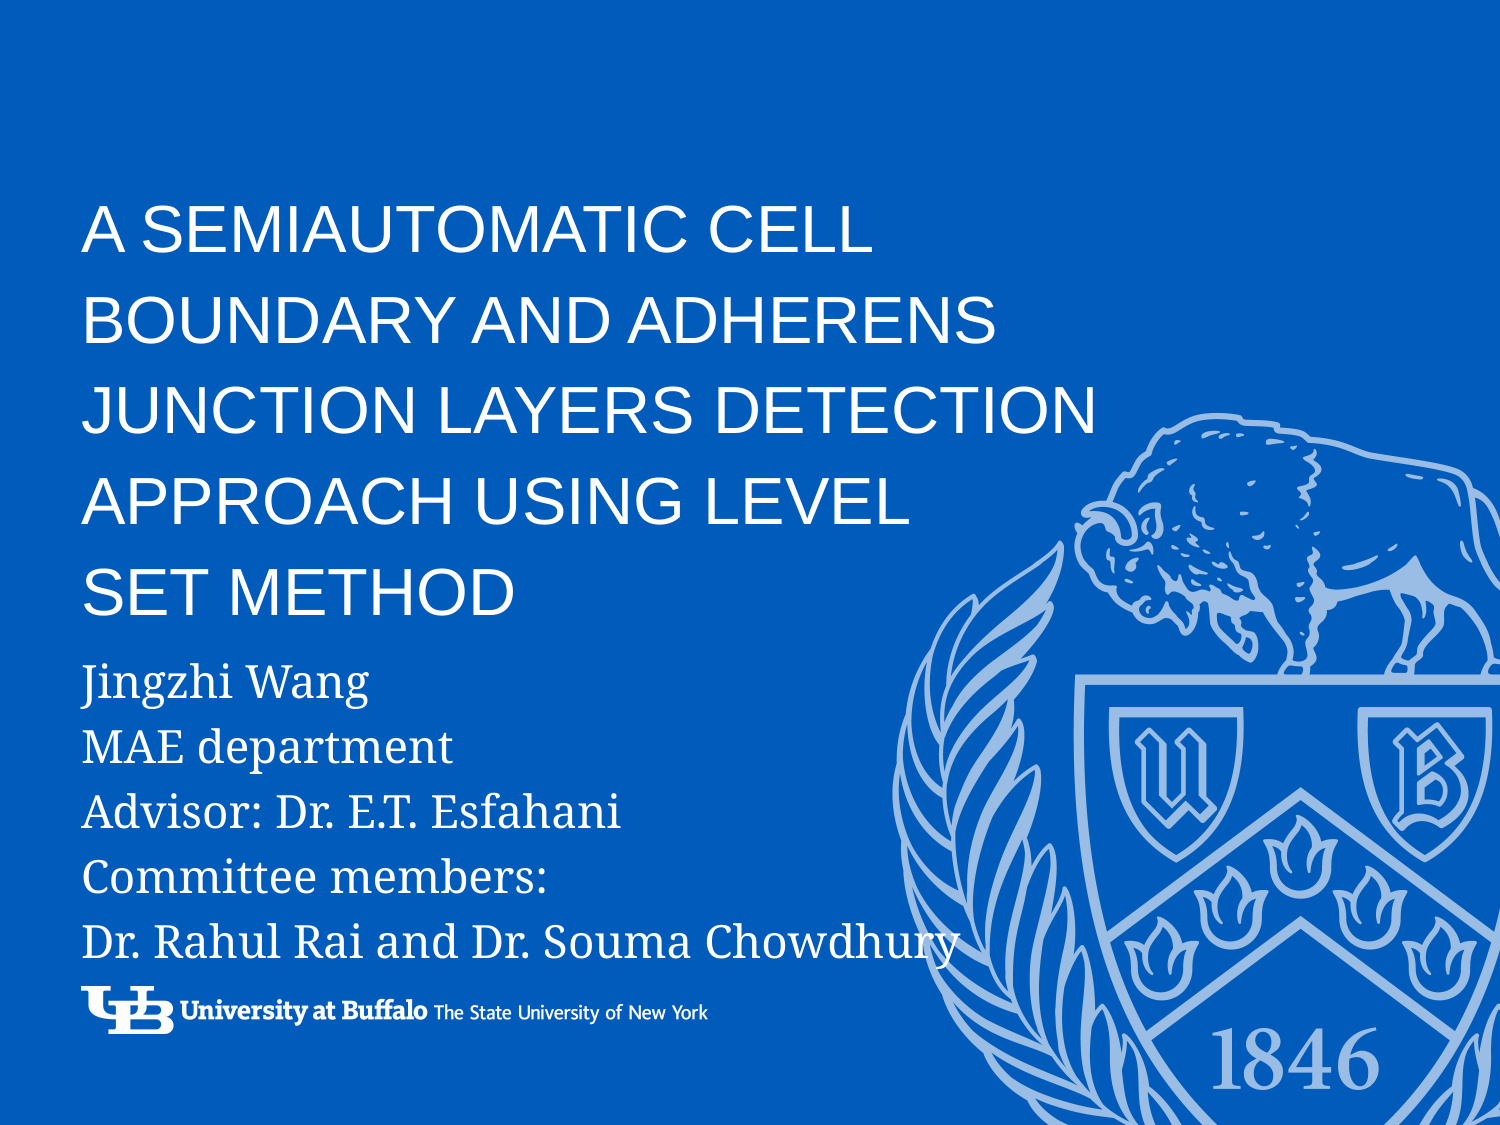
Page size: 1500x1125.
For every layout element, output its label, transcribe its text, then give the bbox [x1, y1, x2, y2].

title A Semiautomatic Cell Boundary and Adherens Junction Layers Detection Approach Using Level Set Method [81, 132, 1257, 636]
list Jingzhi Wang MAE department Advisor: Dr. E.T. Esfahani Committee members: Dr. Rahul Rai and Dr. Souma Chowdhury [81, 651, 1009, 1029]
picture [0, 0, 1500, 1125]
